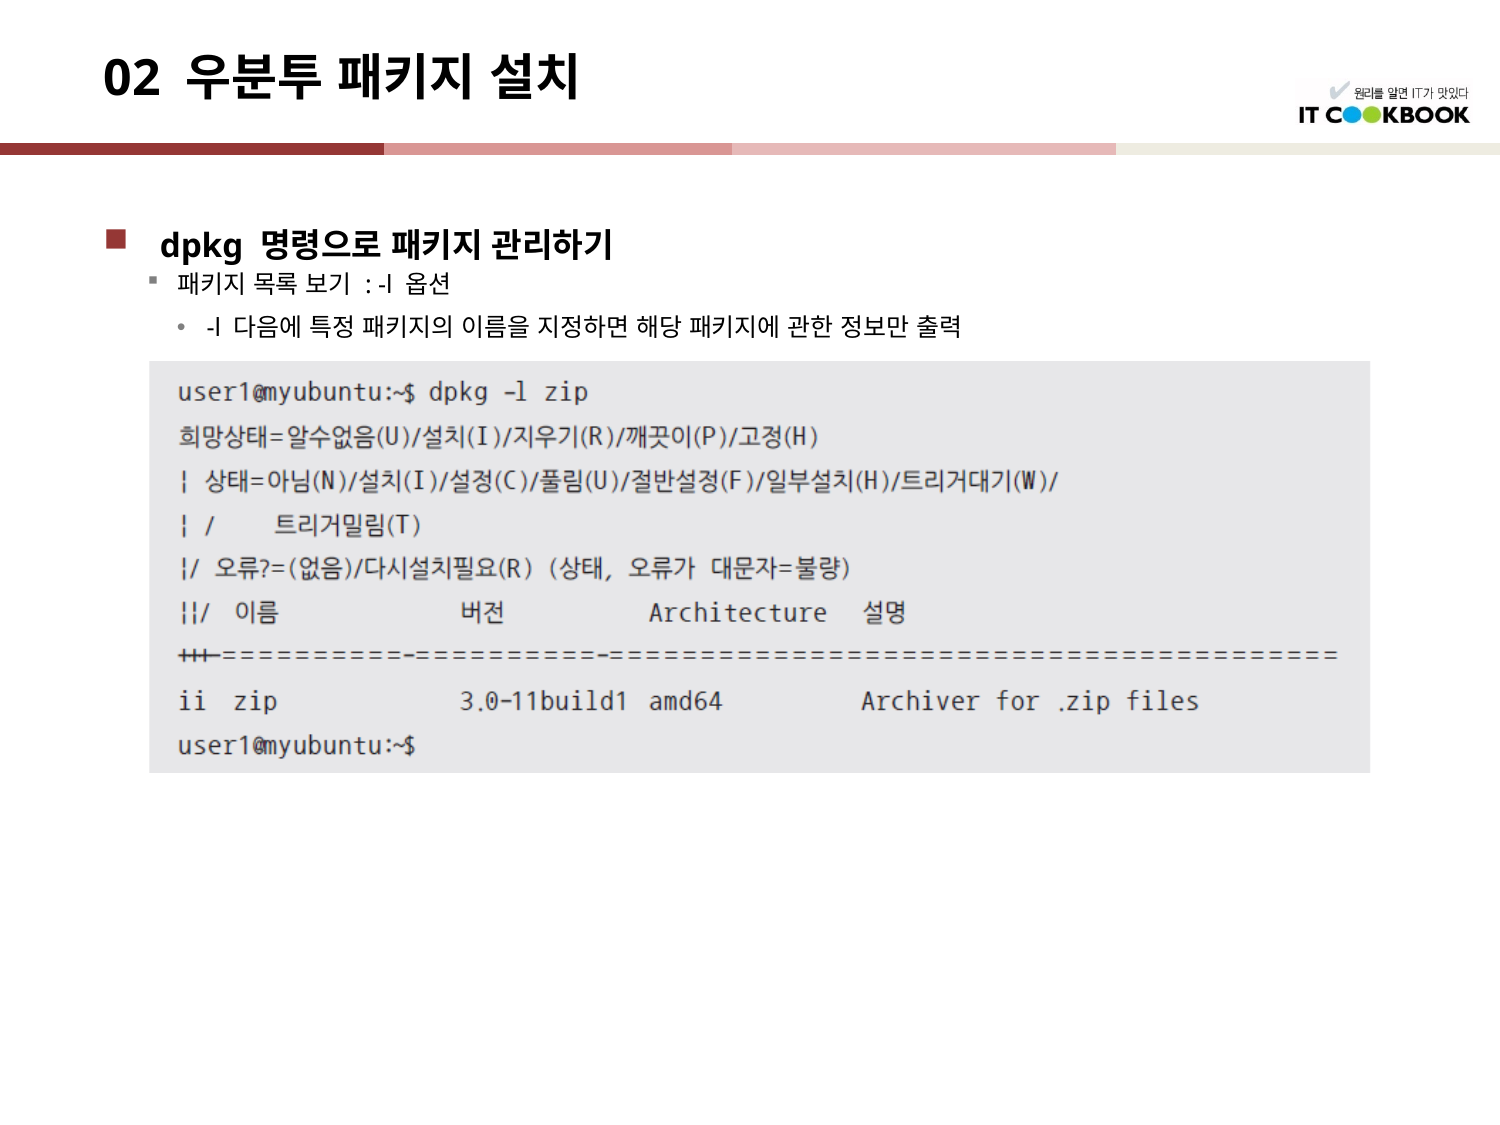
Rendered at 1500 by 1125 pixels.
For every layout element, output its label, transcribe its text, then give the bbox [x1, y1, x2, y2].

picture [1295, 78, 1473, 125]
title 02 우분투 패키지 설치 [88, 30, 1330, 121]
picture [147, 361, 1376, 773]
list dpkg 명령으로 패키지 관리하기 패키지 목록 보기 : -l 옵션 -l 다음에 특정 패키지의 이름을 지정하면 해당 패키지에 관한 정보만 출력 [88, 196, 1436, 1083]
